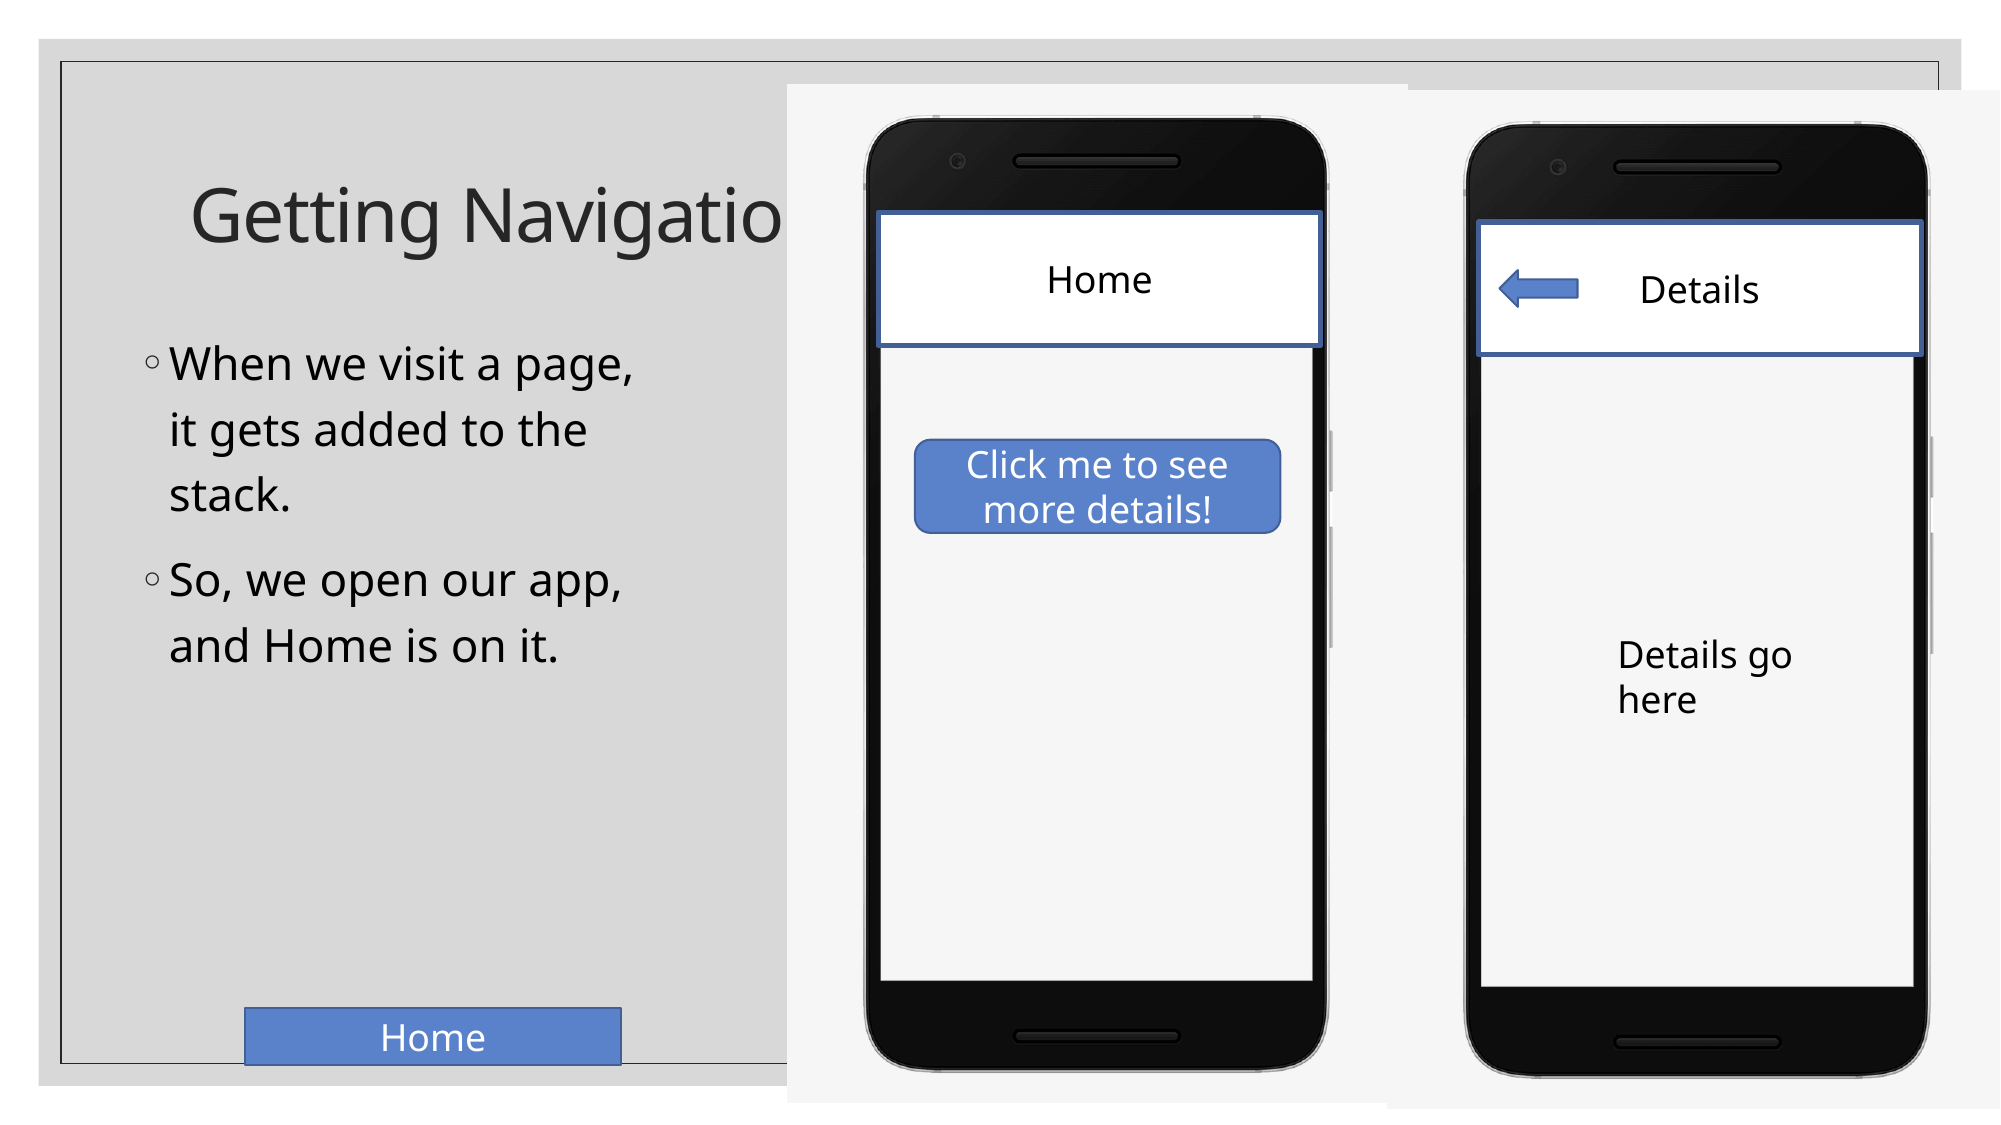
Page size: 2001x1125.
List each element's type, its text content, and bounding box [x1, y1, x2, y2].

text_box Home [244, 1007, 622, 1066]
list When we visit a page, it gets added to the stack. So, we open our app, and Home is on it. [123, 315, 673, 1054]
picture [787, 84, 2000, 1109]
title Getting Navigation Set Up. [174, 105, 781, 331]
